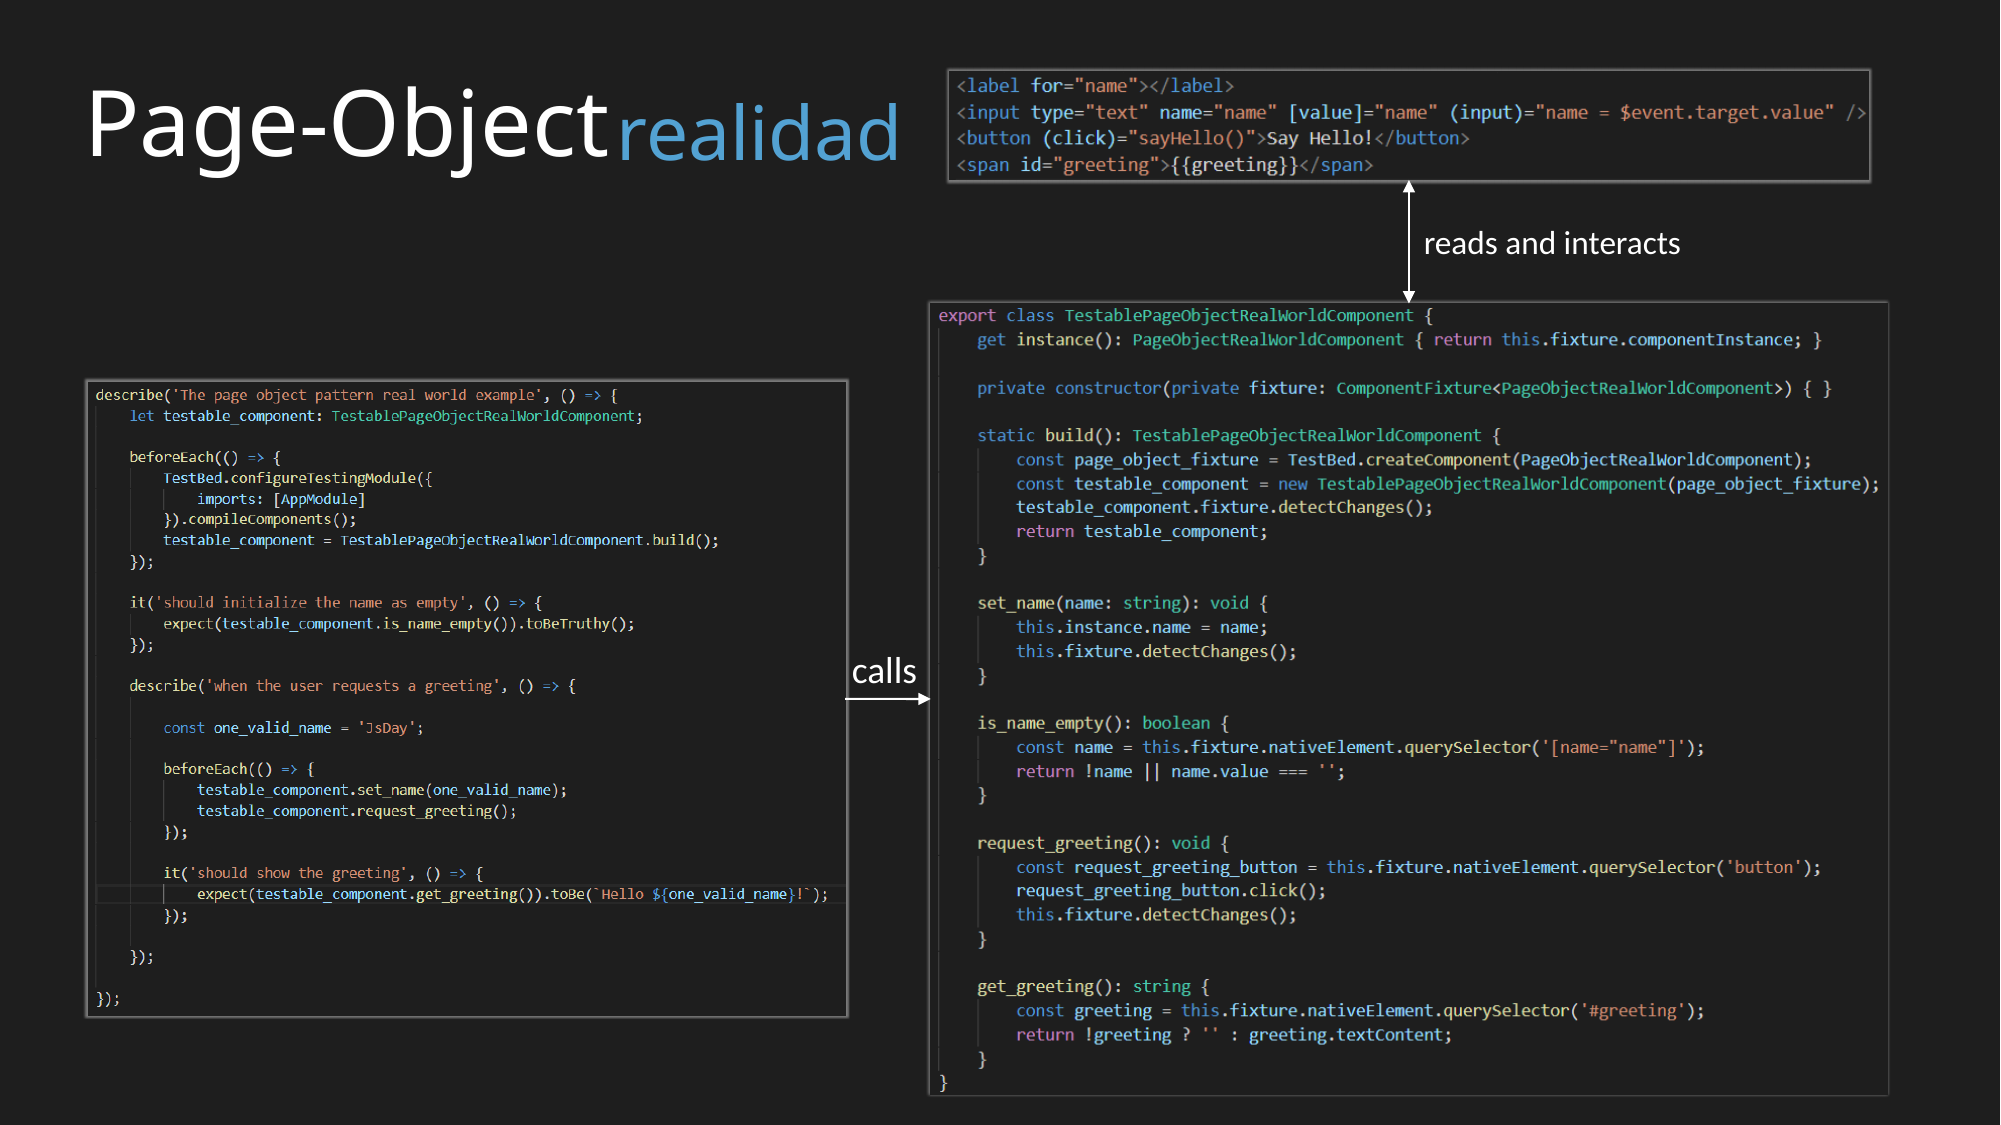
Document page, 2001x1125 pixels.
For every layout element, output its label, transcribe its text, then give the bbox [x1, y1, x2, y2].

text_box calls [846, 638, 930, 698]
text_box Page-Object [69, 57, 625, 183]
picture [949, 71, 1869, 181]
text_box reads and interacts [1410, 213, 1698, 269]
picture [88, 382, 846, 1016]
picture [930, 303, 1888, 1095]
text_box realidad [601, 77, 997, 183]
